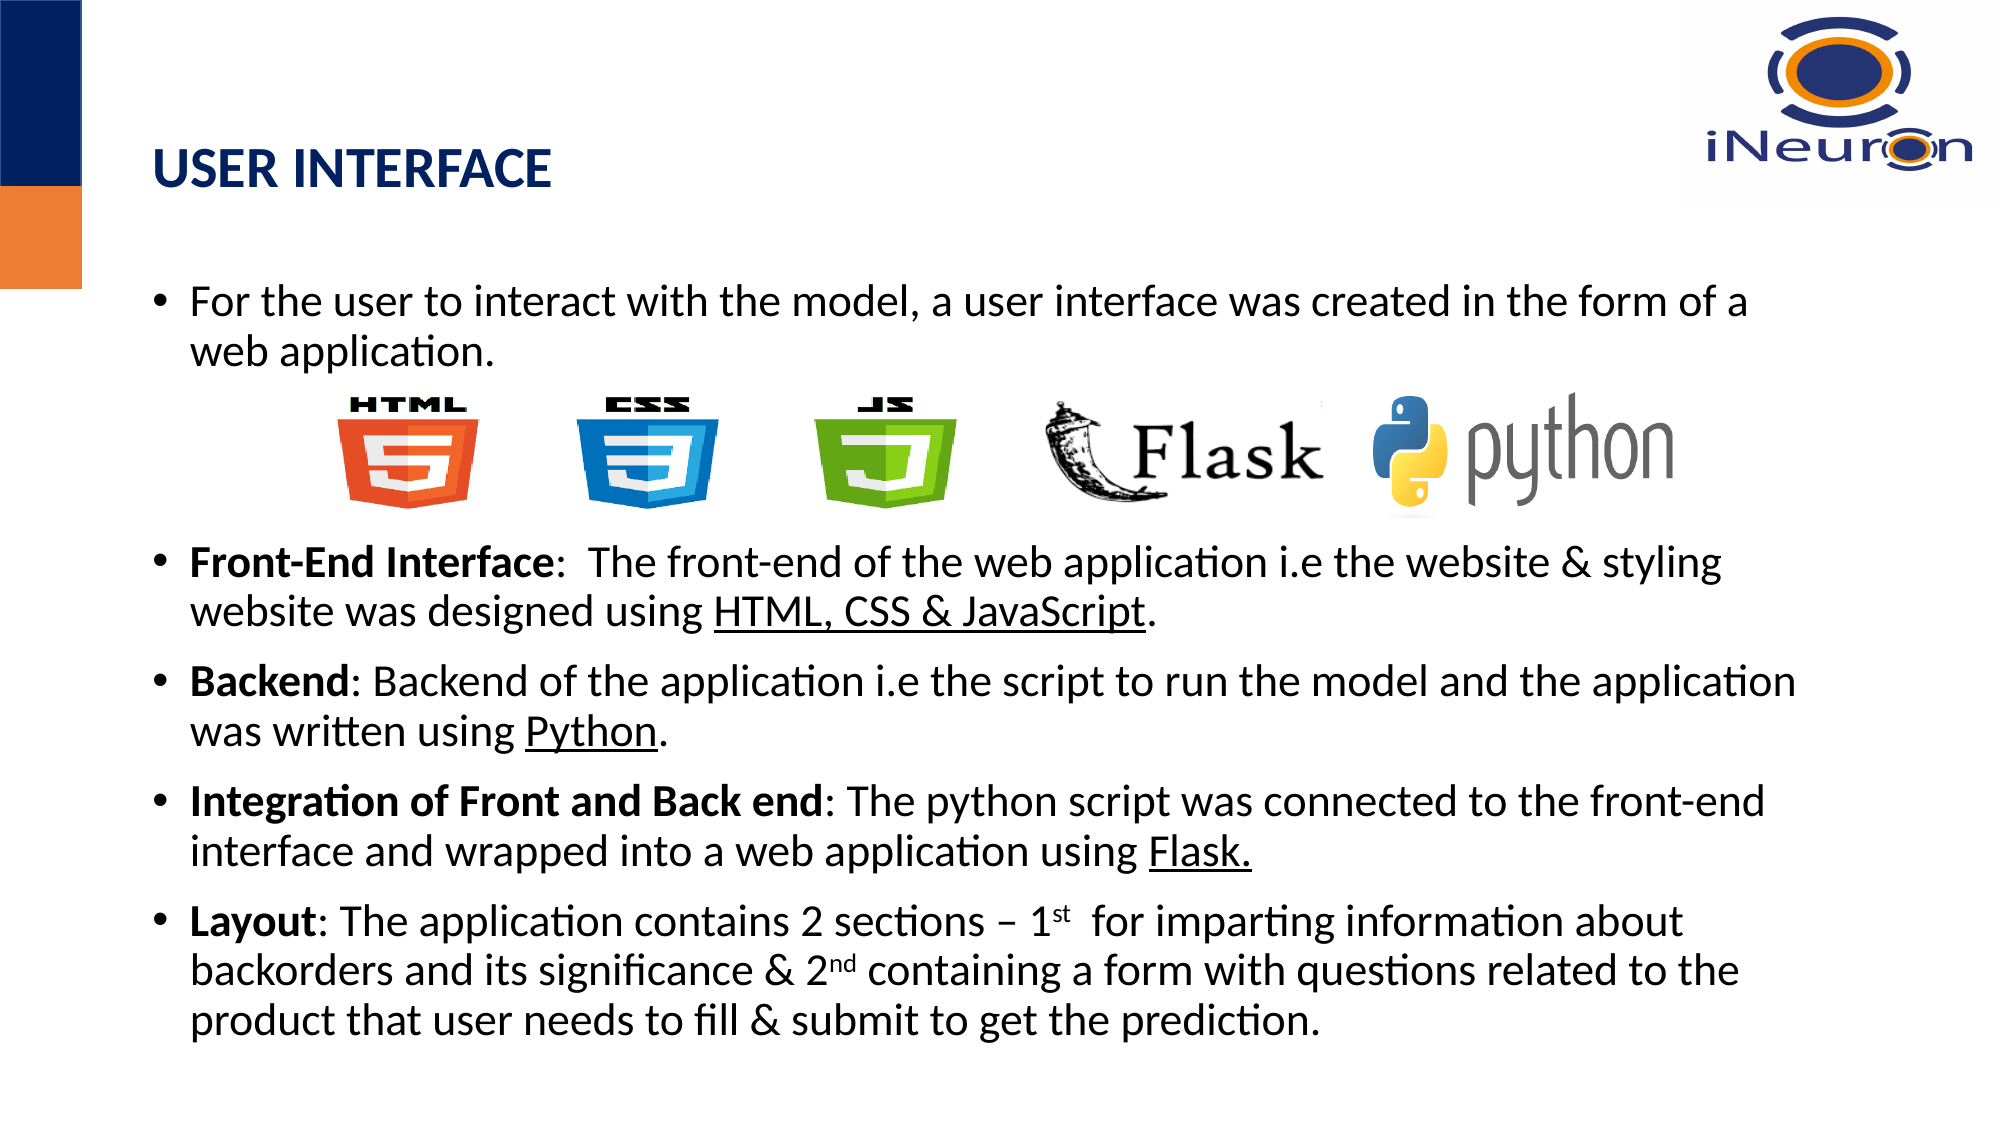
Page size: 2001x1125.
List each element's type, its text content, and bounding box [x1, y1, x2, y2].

picture [217, 388, 1325, 518]
picture [1678, 0, 2000, 210]
title USER INTERFACE [137, 59, 1863, 278]
list For the user to interact with the model, a user interface was created in the form of a web application. Front-End Interface: The front-end of the web application i.e the website & styling website was designed using HTML, CSS & JavaScript. Backend: Backend of the application i.e the script to run the model and the application was written using Python. Integration of Front and Back end: The python script was connected to the front-end interface and wrapped into a web application using Flask. Layout: The application contains 2 sections – 1st for imparting information about backorders and its significance & 2nd containing a form with questions related to the product that user needs to fill & submit to get the prediction. [137, 269, 1850, 1088]
picture [1366, 388, 1679, 518]
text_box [0, 0, 82, 288]
